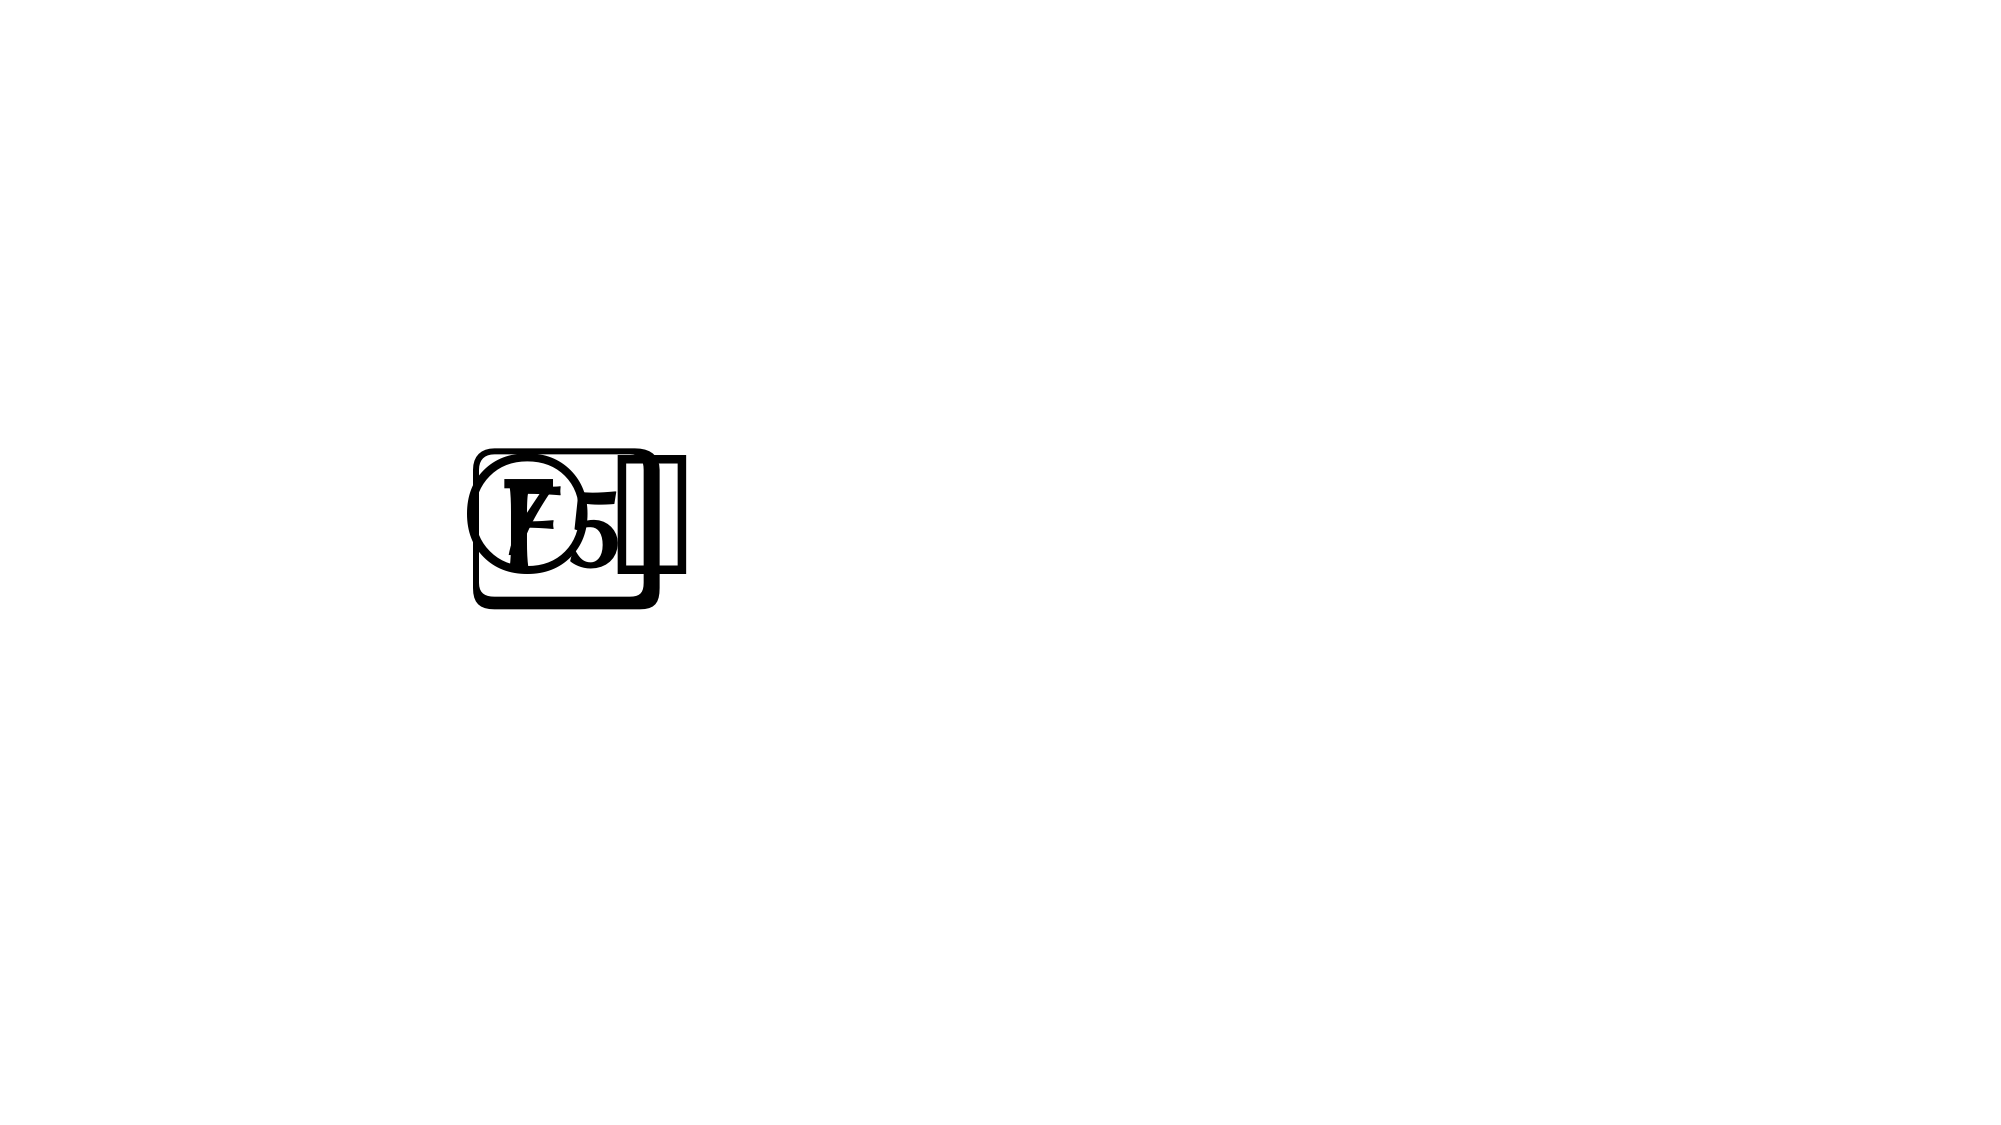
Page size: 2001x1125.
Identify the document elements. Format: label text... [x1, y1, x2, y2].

text_box  [438, 400, 2000, 616]
